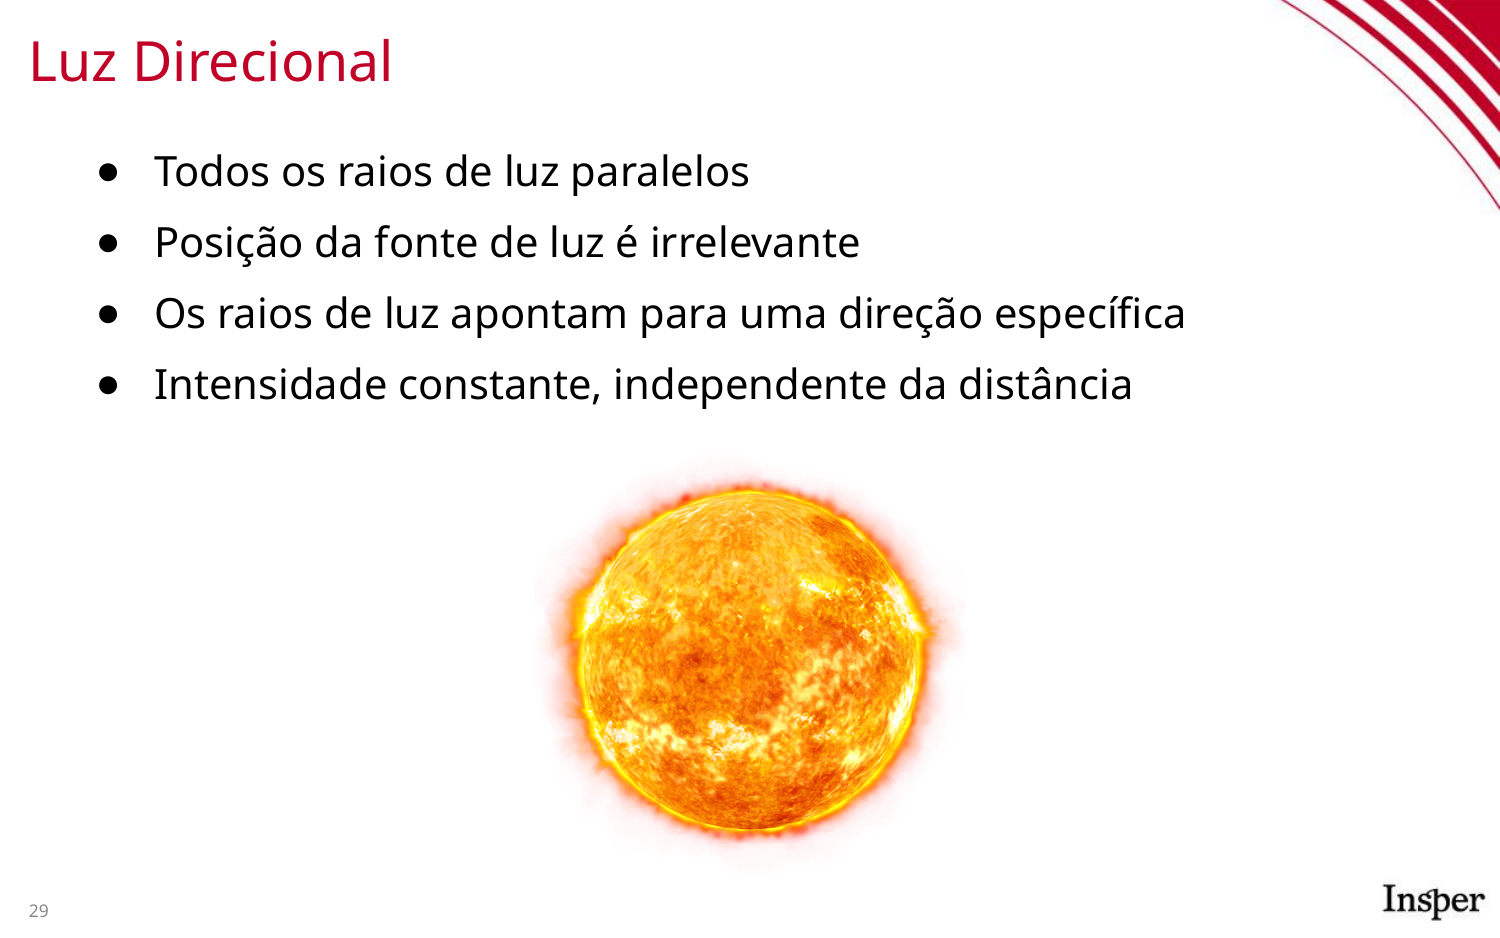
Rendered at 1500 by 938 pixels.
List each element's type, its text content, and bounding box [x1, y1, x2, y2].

title Luz Direcional [13, 18, 1397, 104]
slide_number ‹#› [0, 887, 78, 938]
list Todos os raios de luz paralelos Posição da fonte de luz é irrelevante Os raios de luz apontam para uma direção específica Intensidade constante, independente da distância [64, 137, 1447, 451]
picture [249, 0, 1500, 938]
